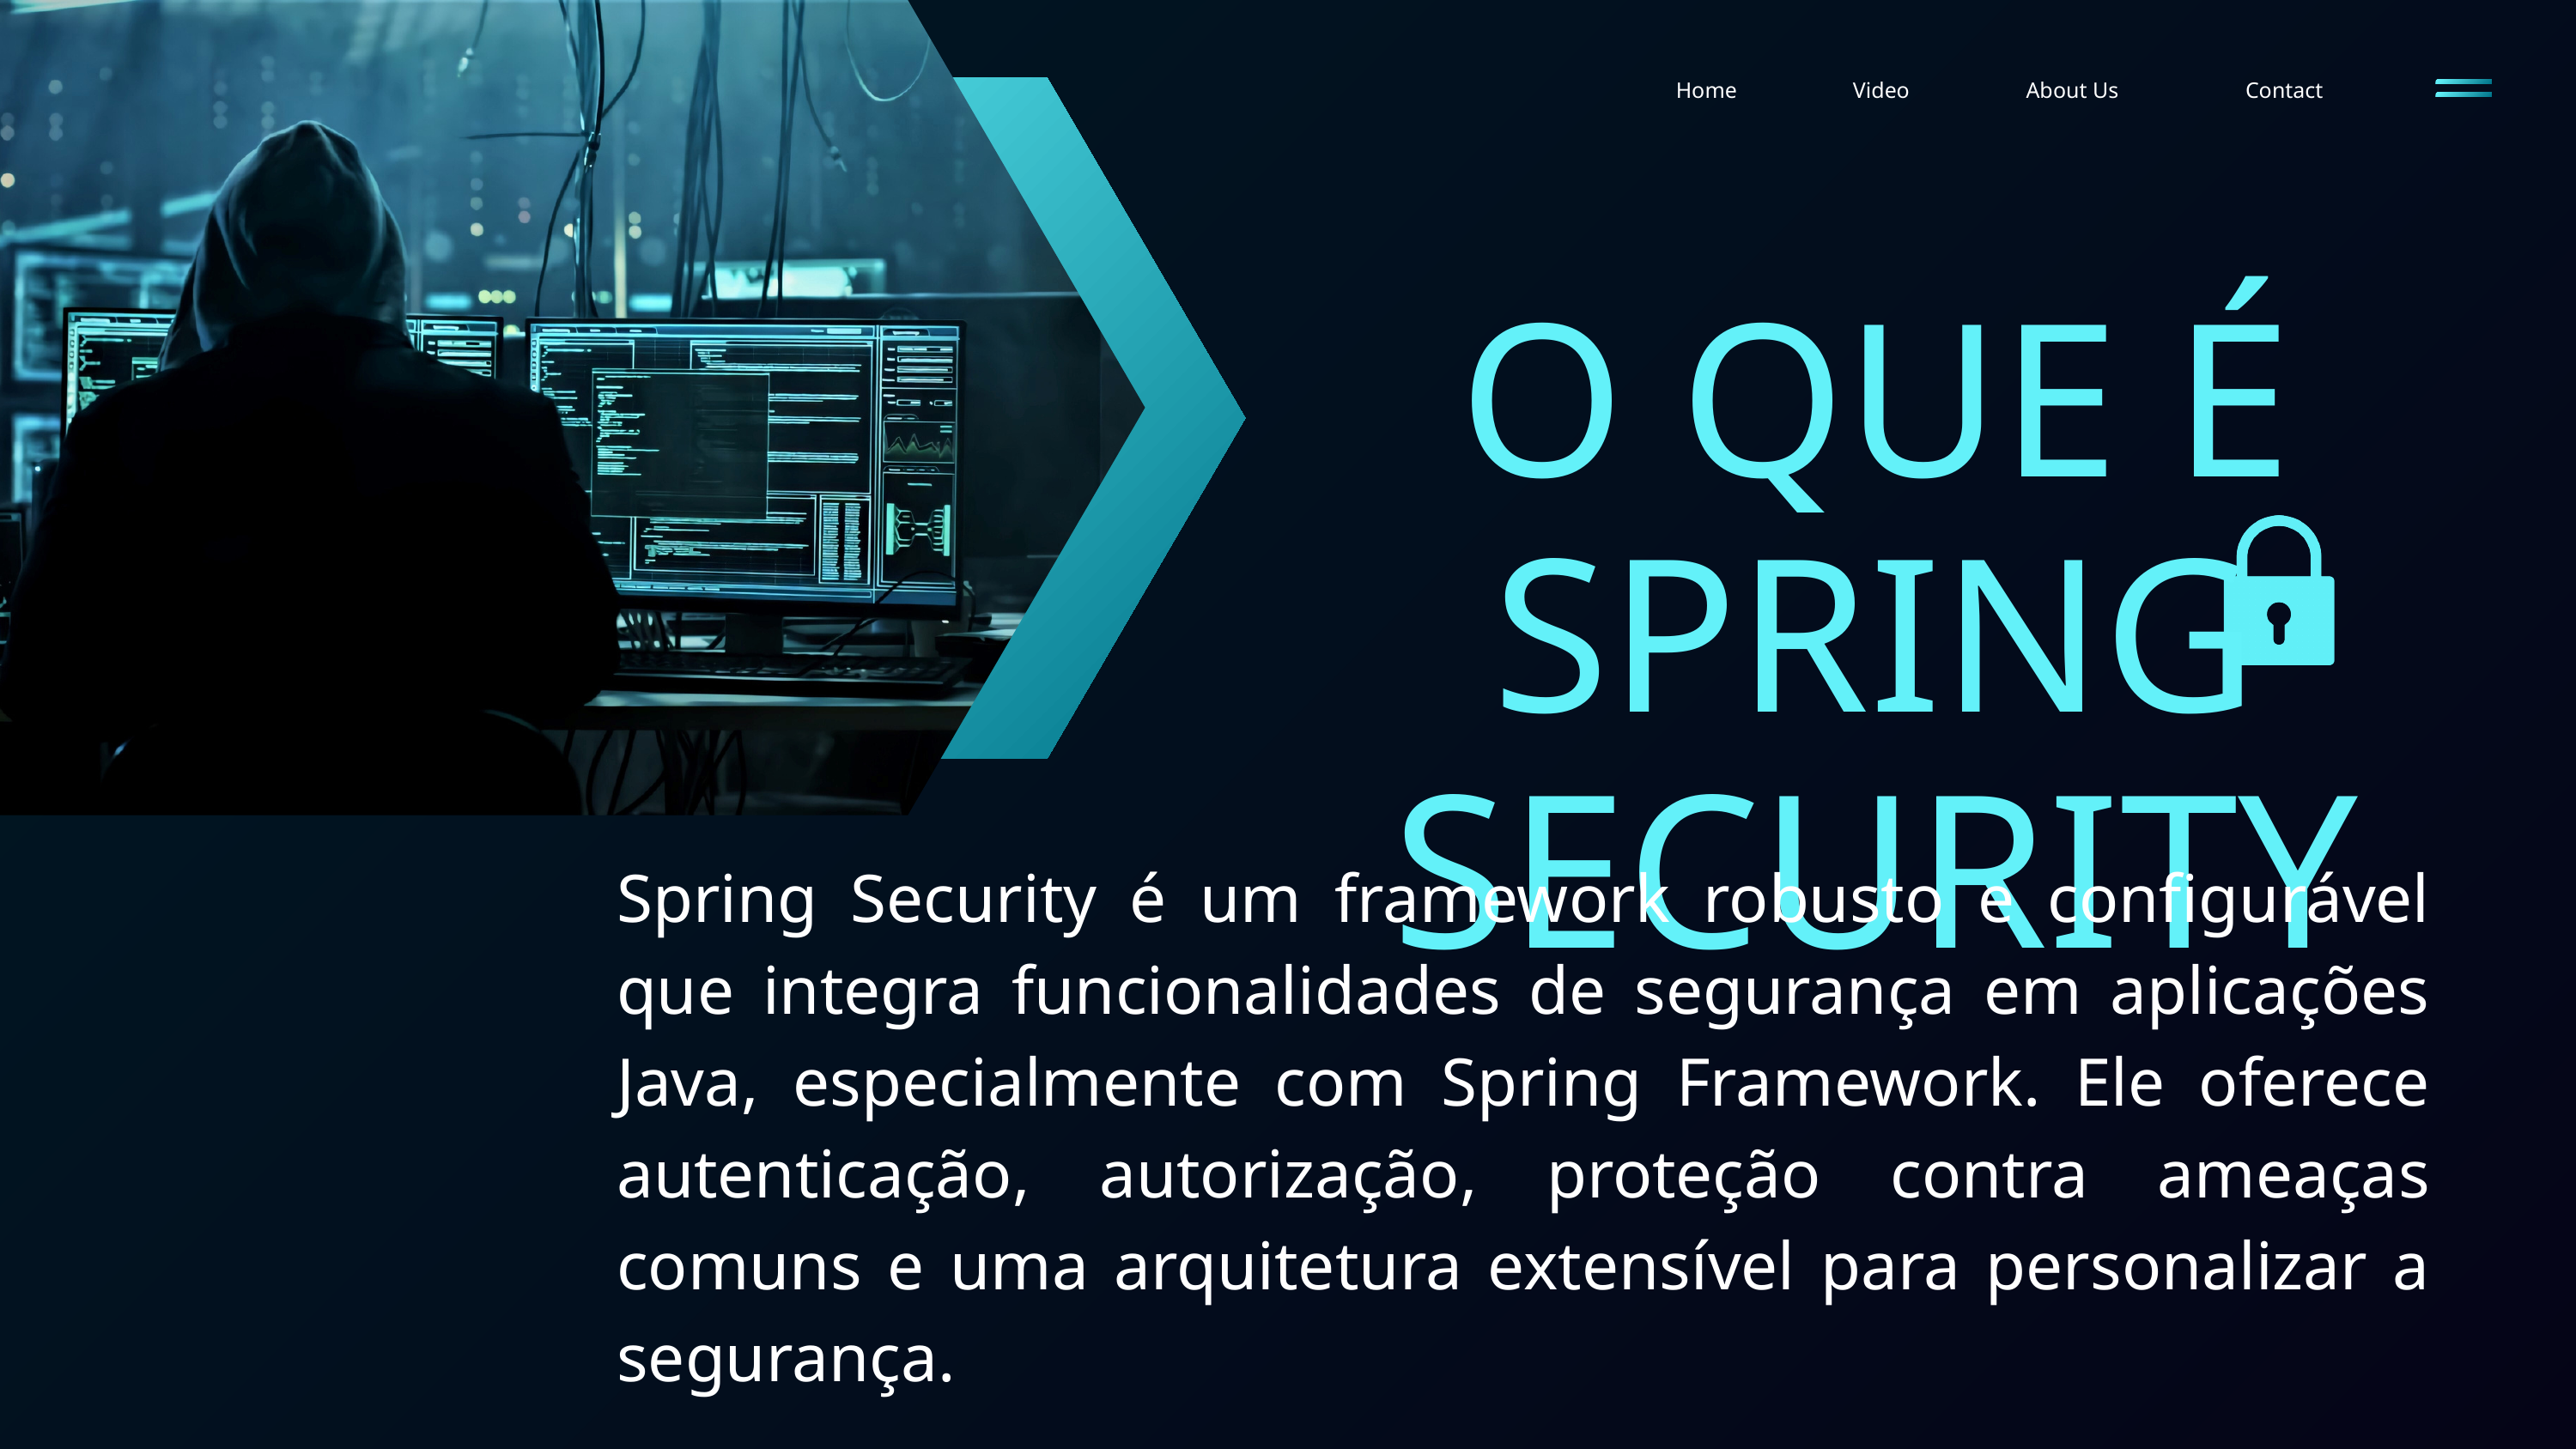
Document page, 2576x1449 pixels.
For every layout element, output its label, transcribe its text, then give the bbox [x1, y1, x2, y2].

text_box O QUE É SPRING SECURITY [1287, 283, 2464, 991]
text_box Contact [2245, 72, 2384, 103]
text_box About Us [2026, 72, 2176, 103]
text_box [0, 0, 1145, 815]
text_box Video [1852, 72, 1957, 103]
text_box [2435, 92, 2493, 97]
text_box Home [1675, 72, 1790, 103]
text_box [2435, 79, 2493, 84]
text_box Spring Security é um framework robusto e configurável que integra funcionalidades de segurança em aplicações Java, especialmente com Spring Framework. Ele oferece autenticação, autorização, proteção contra ameaças comuns e uma arquitetura extensível para personalizar a segurança. [617, 843, 2432, 1396]
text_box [1149, 77, 1246, 759]
